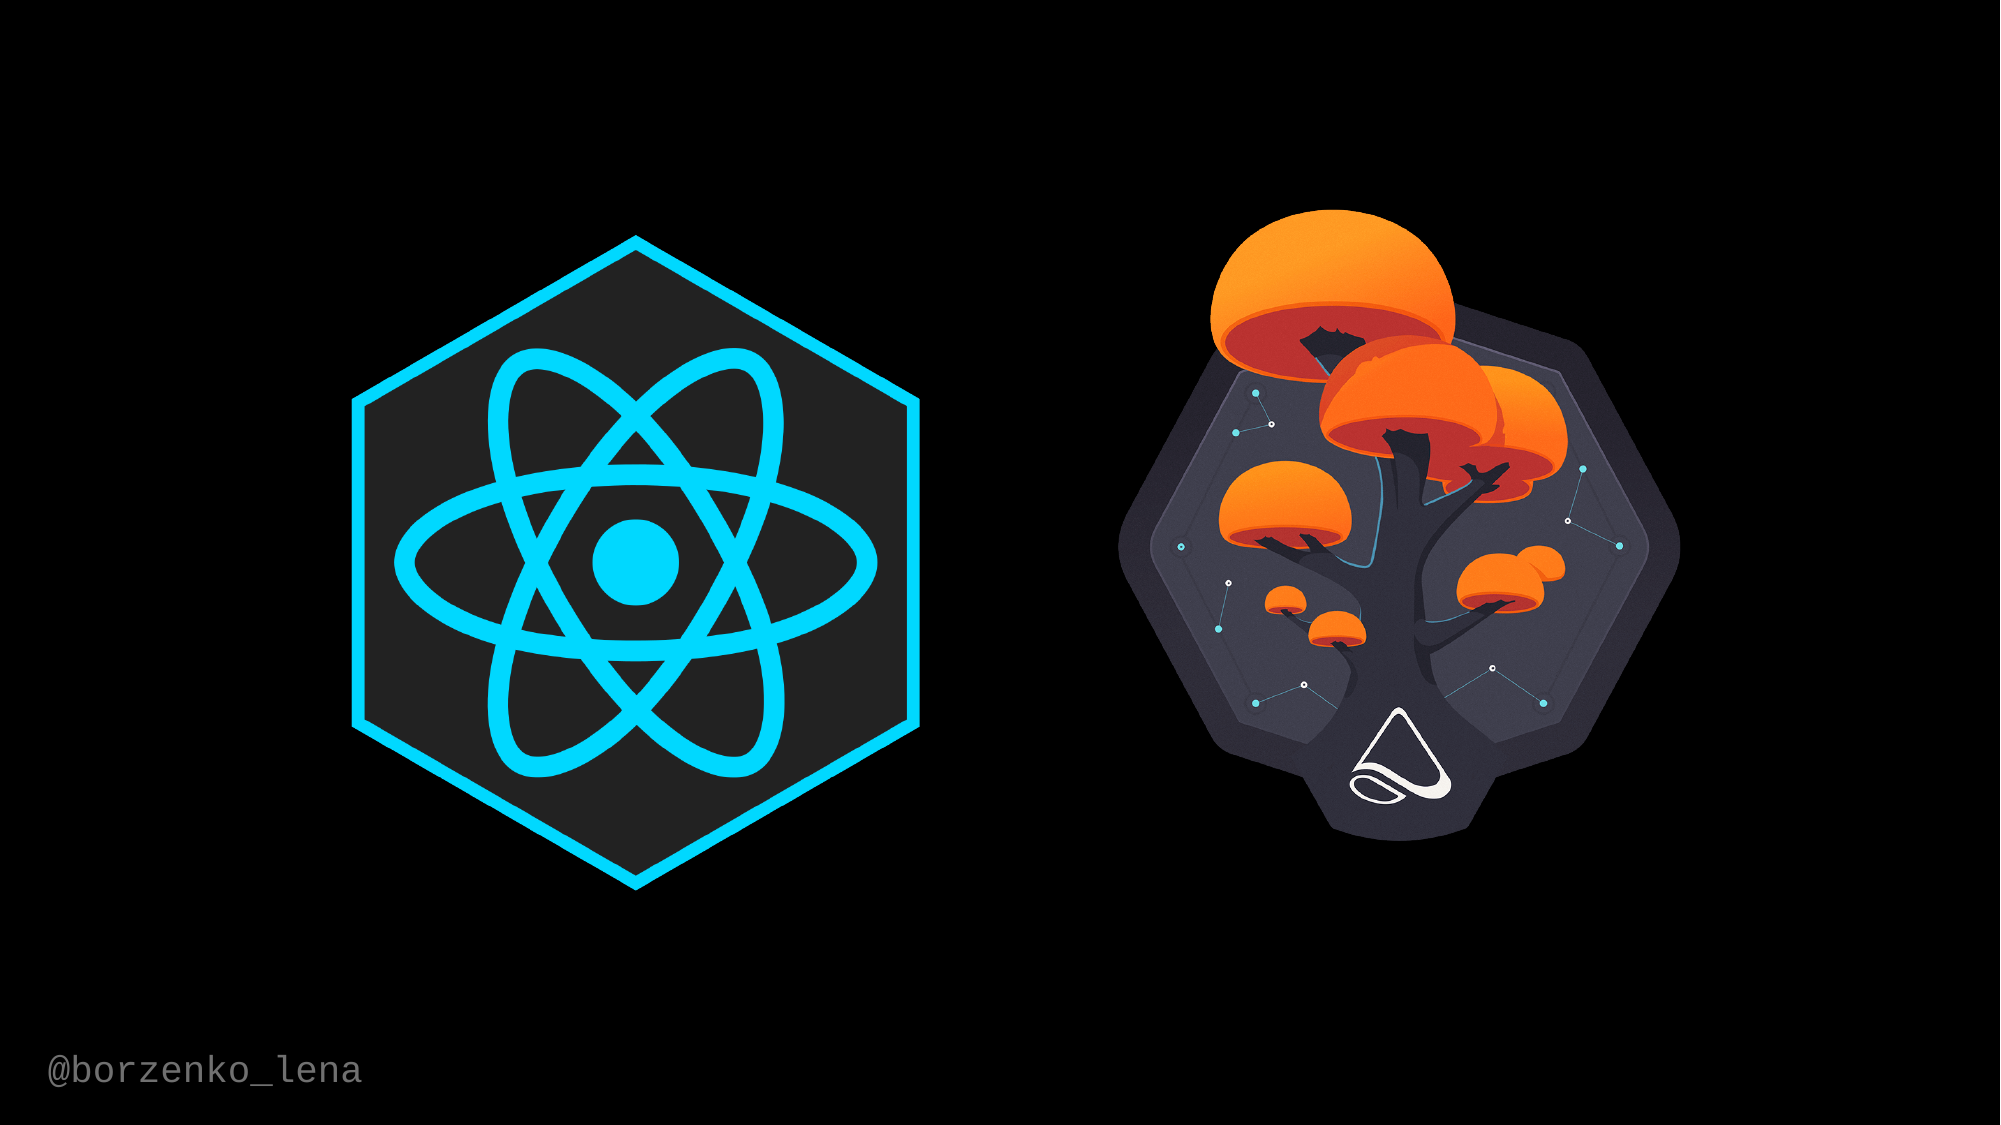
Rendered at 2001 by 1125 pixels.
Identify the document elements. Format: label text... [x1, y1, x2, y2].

picture [1080, 206, 1718, 844]
picture [351, 233, 920, 892]
slide_number @borzenko_lena [33, 1037, 484, 1098]
